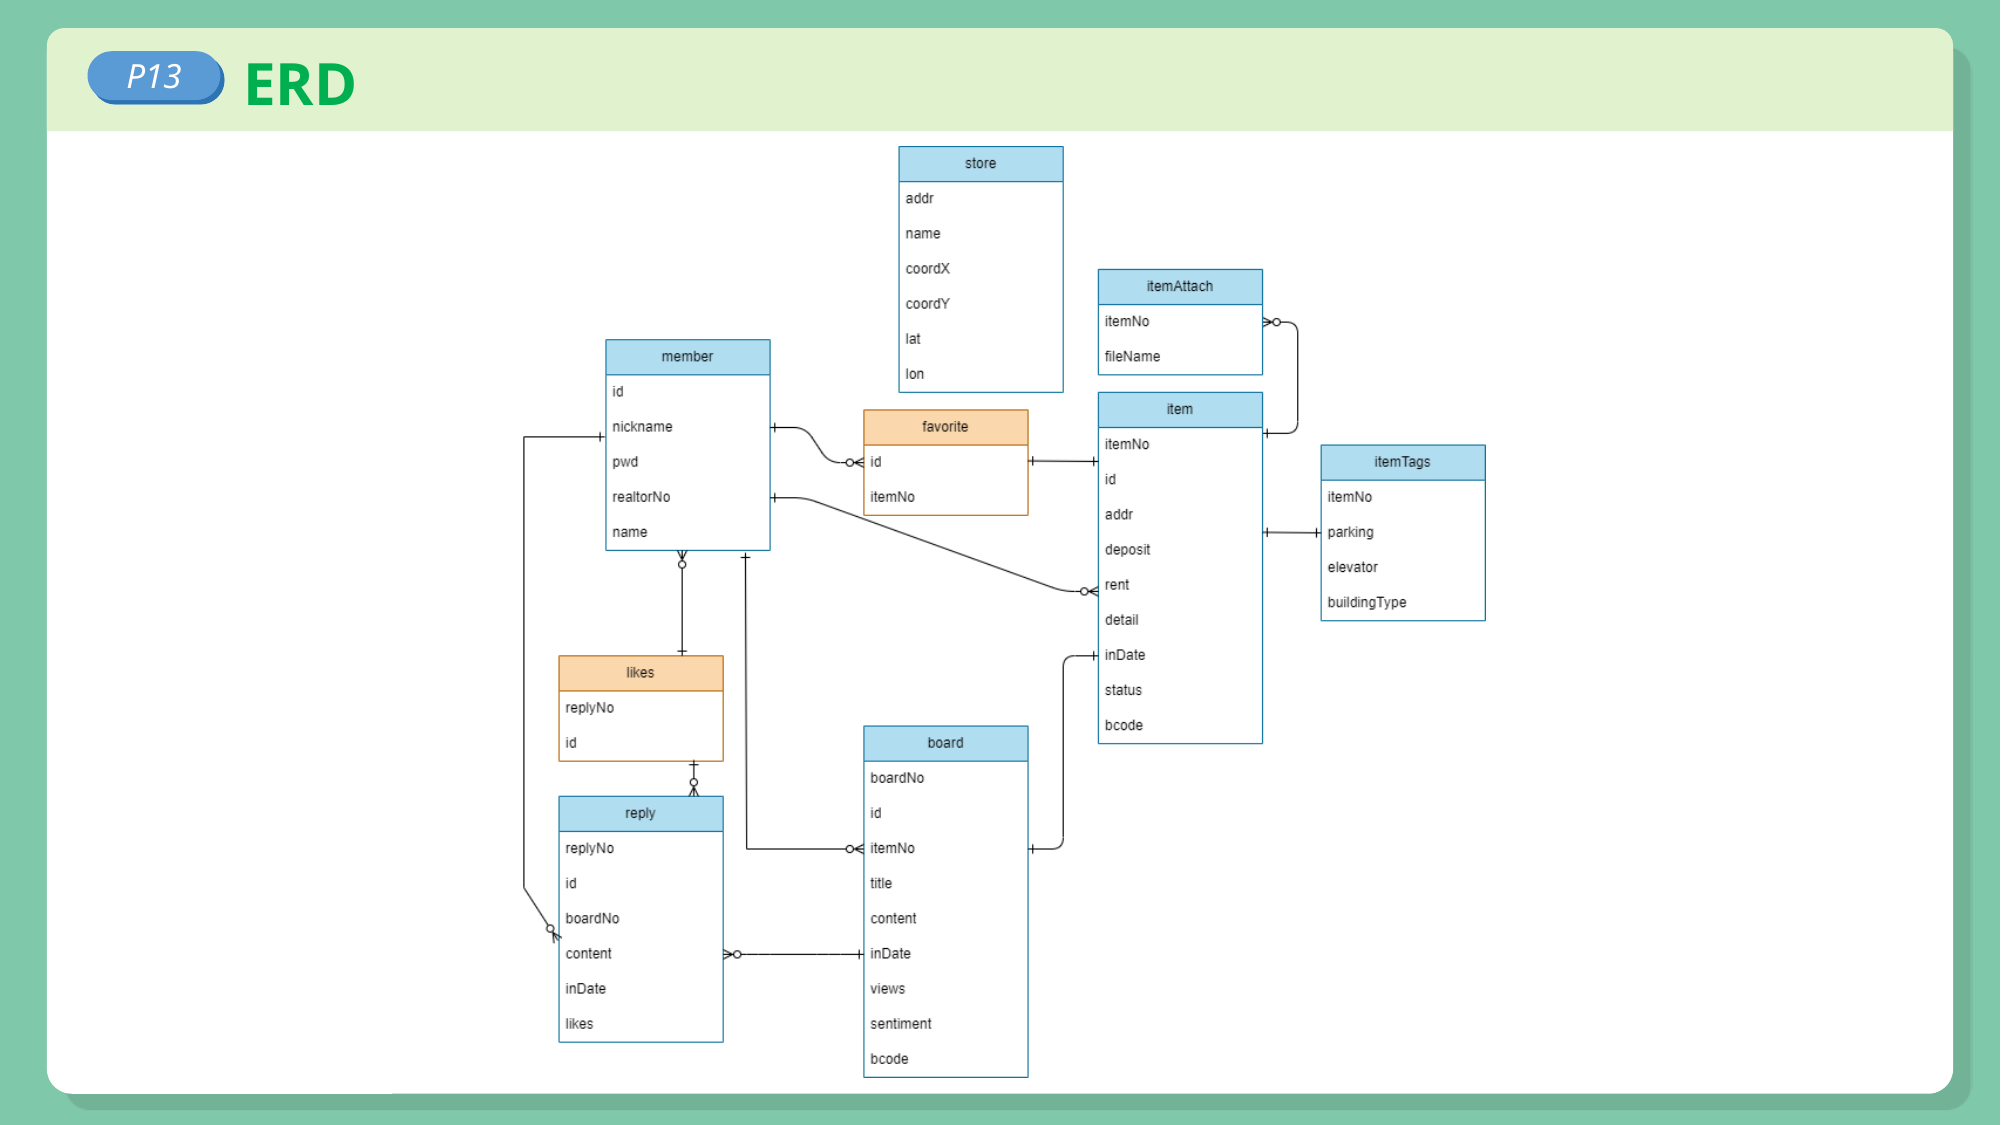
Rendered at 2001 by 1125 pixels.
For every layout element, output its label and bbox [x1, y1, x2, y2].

text_box [46, 28, 1954, 1094]
picture [514, 146, 1486, 1079]
